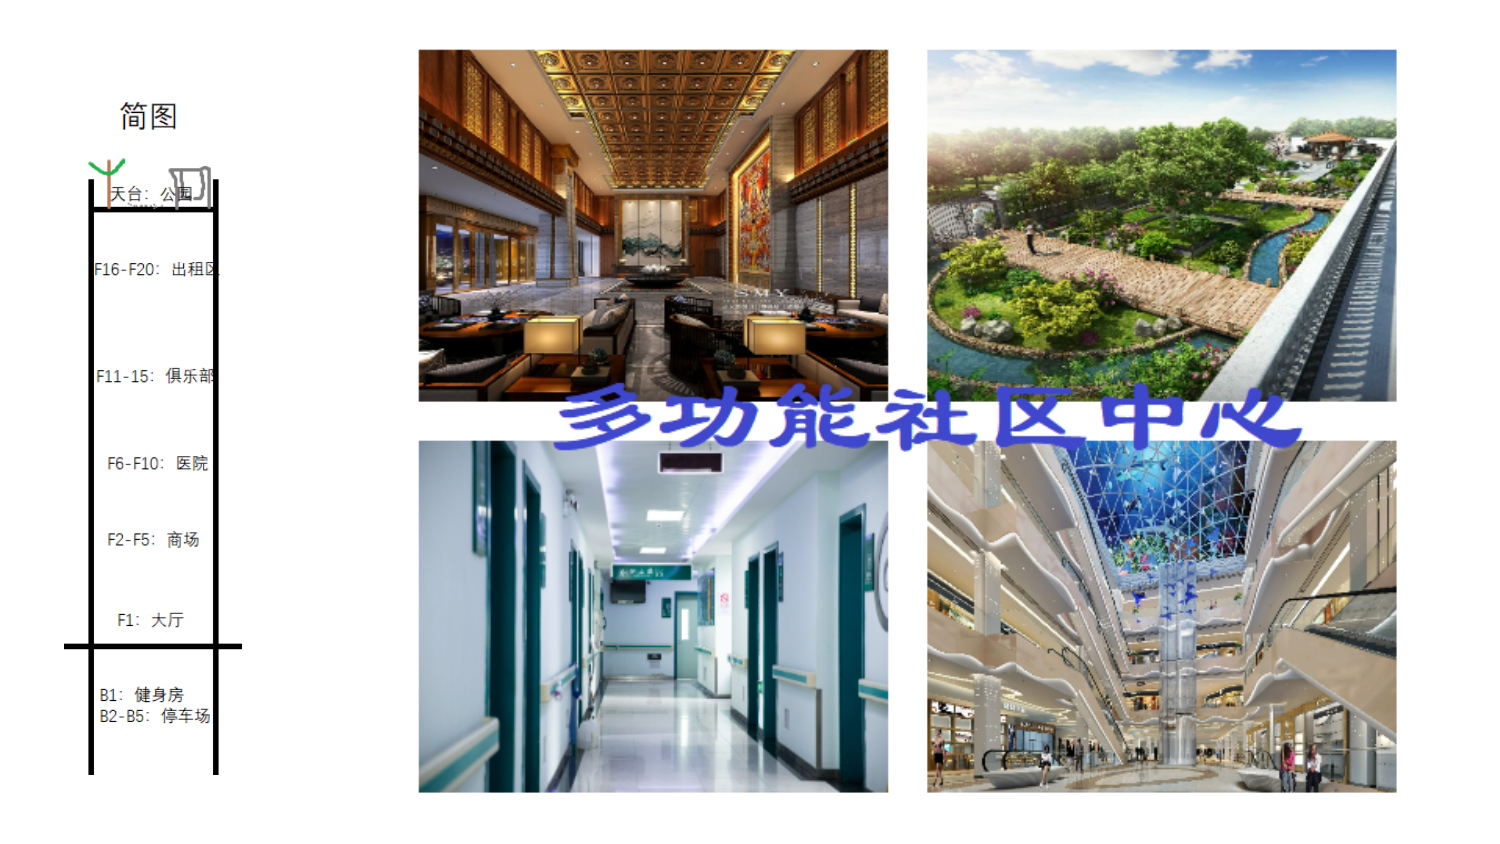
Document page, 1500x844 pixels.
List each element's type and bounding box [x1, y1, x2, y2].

picture [64, 68, 242, 775]
picture [380, 11, 1436, 833]
